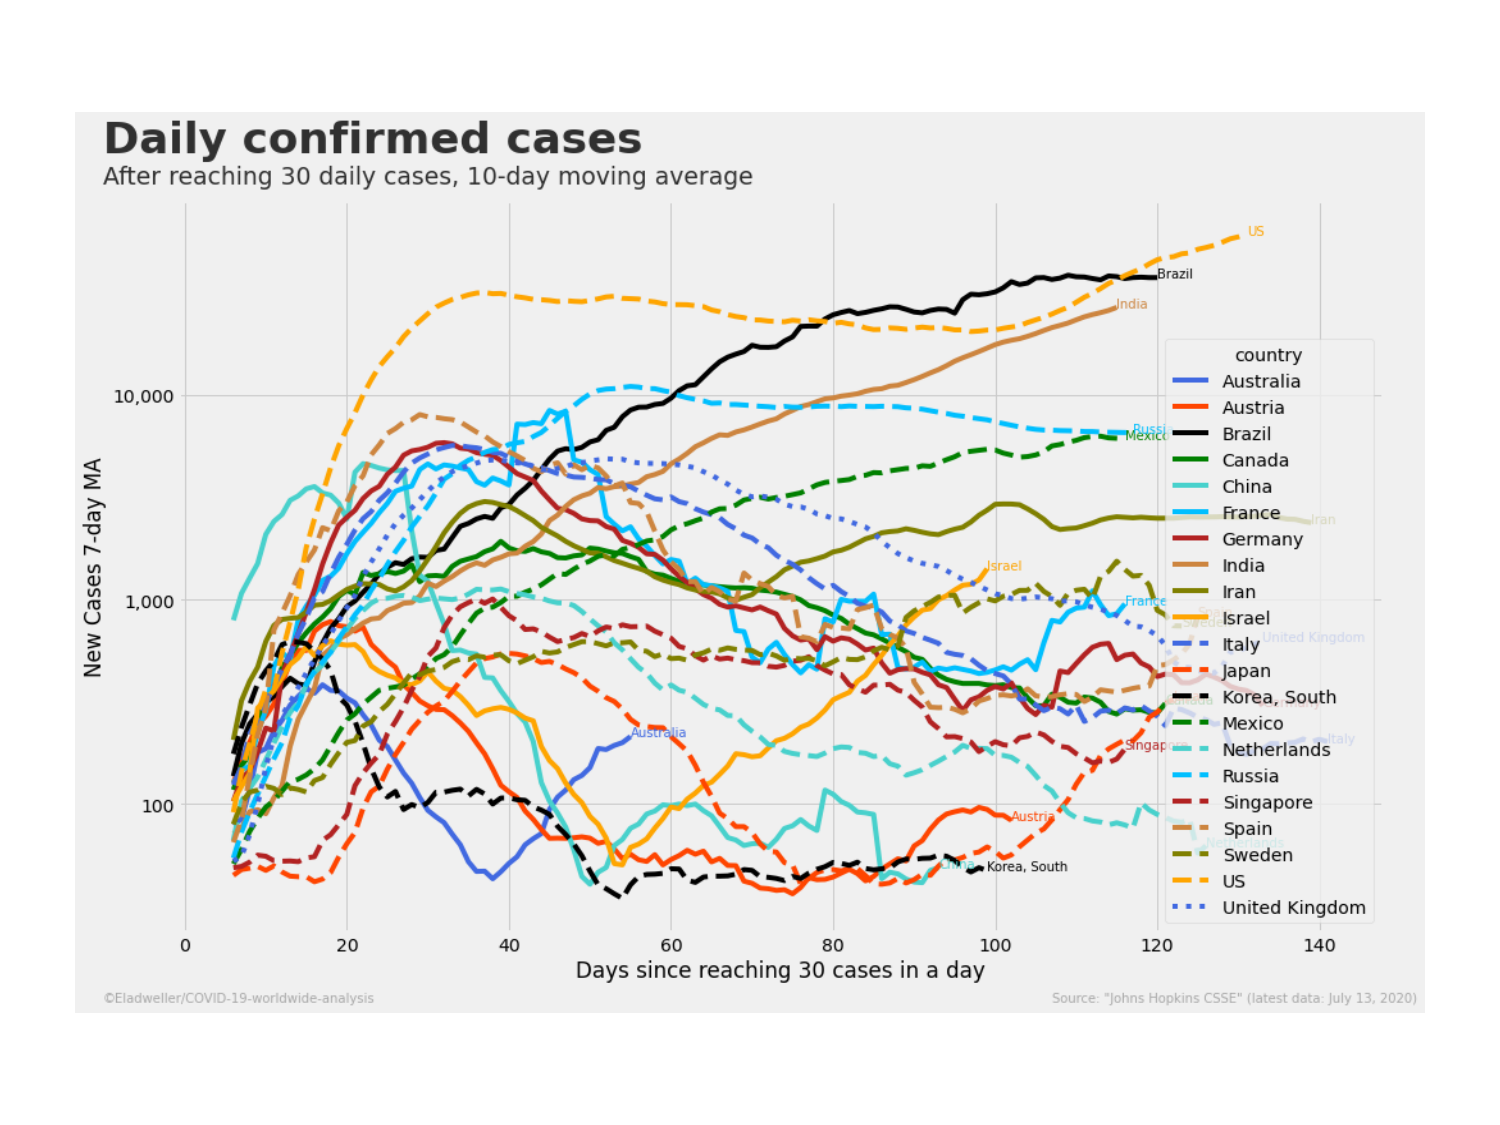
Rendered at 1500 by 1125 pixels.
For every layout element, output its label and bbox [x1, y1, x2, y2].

picture [74, 112, 1426, 1013]
